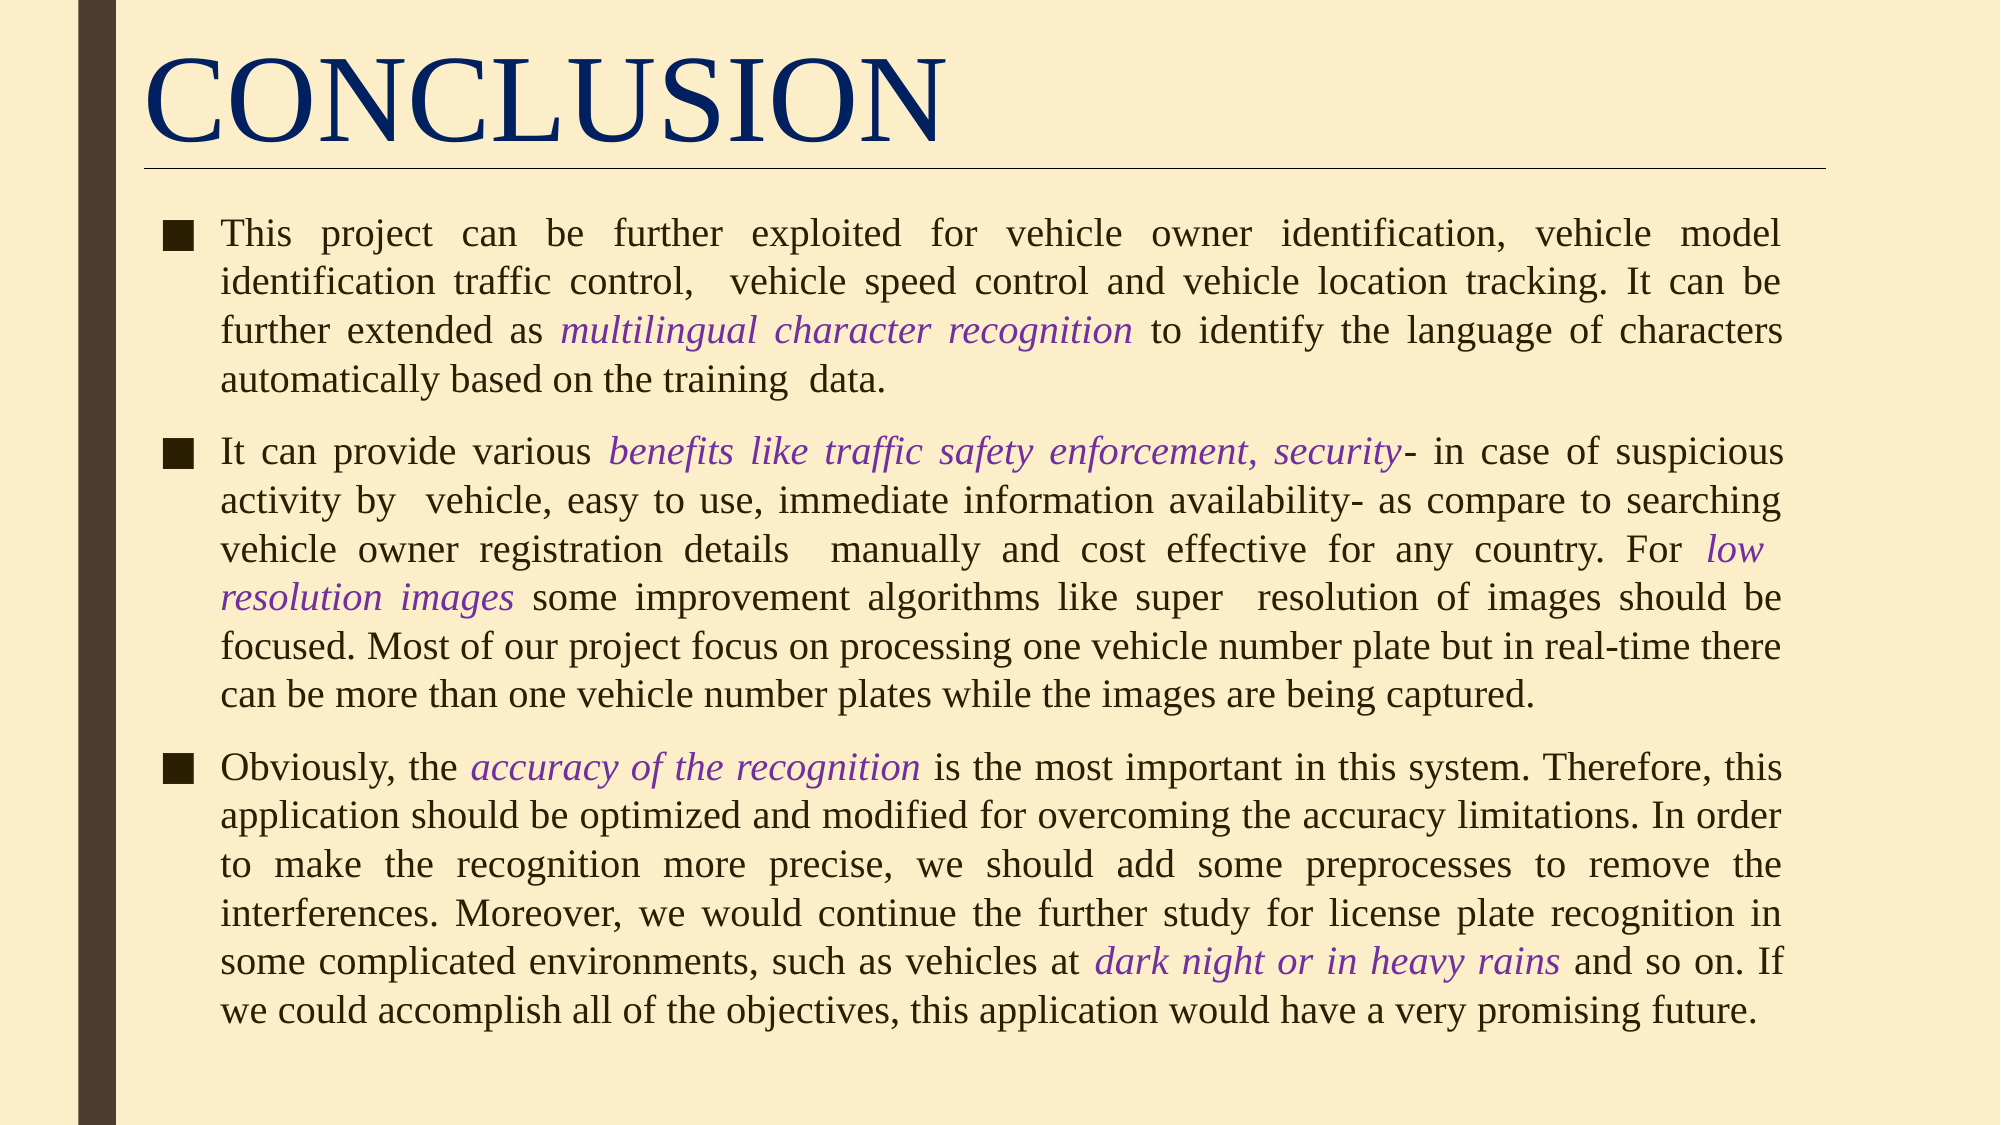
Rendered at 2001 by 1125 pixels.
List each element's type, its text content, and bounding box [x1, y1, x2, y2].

list This project can be further exploited for vehicle owner identification, vehicle model identification traffic control, vehicle speed control and vehicle location tracking. It can be further extended as multilingual character recognition to identify the language of characters automatically based on the training data. It can provide various benefits like traffic safety enforcement, security- in case of suspicious activity by vehicle, easy to use, immediate information availability- as compare to searching vehicle owner registration details manually and cost effective for any country. For low resolution images some improvement algorithms like super resolution of images should be focused. Most of our project focus on processing one vehicle number plate but in real-time there can be more than one vehicle number plates while the images are being captured. Obviously, the accuracy of the recognition is the most important in this system. Therefore, this application should be optimized and modified for overcoming the accuracy limitations. In order to make the recognition more precise, we should add some preprocesses to remove the interferences. Moreover, we would continue the further study for license plate recognition in some complicated environments, such as vehicles at dark night or in heavy rains and so on. If we could accomplish all of the objectives, this application would have a very promising future. [144, 198, 1800, 1050]
title CONCLUSION [128, 27, 1800, 357]
